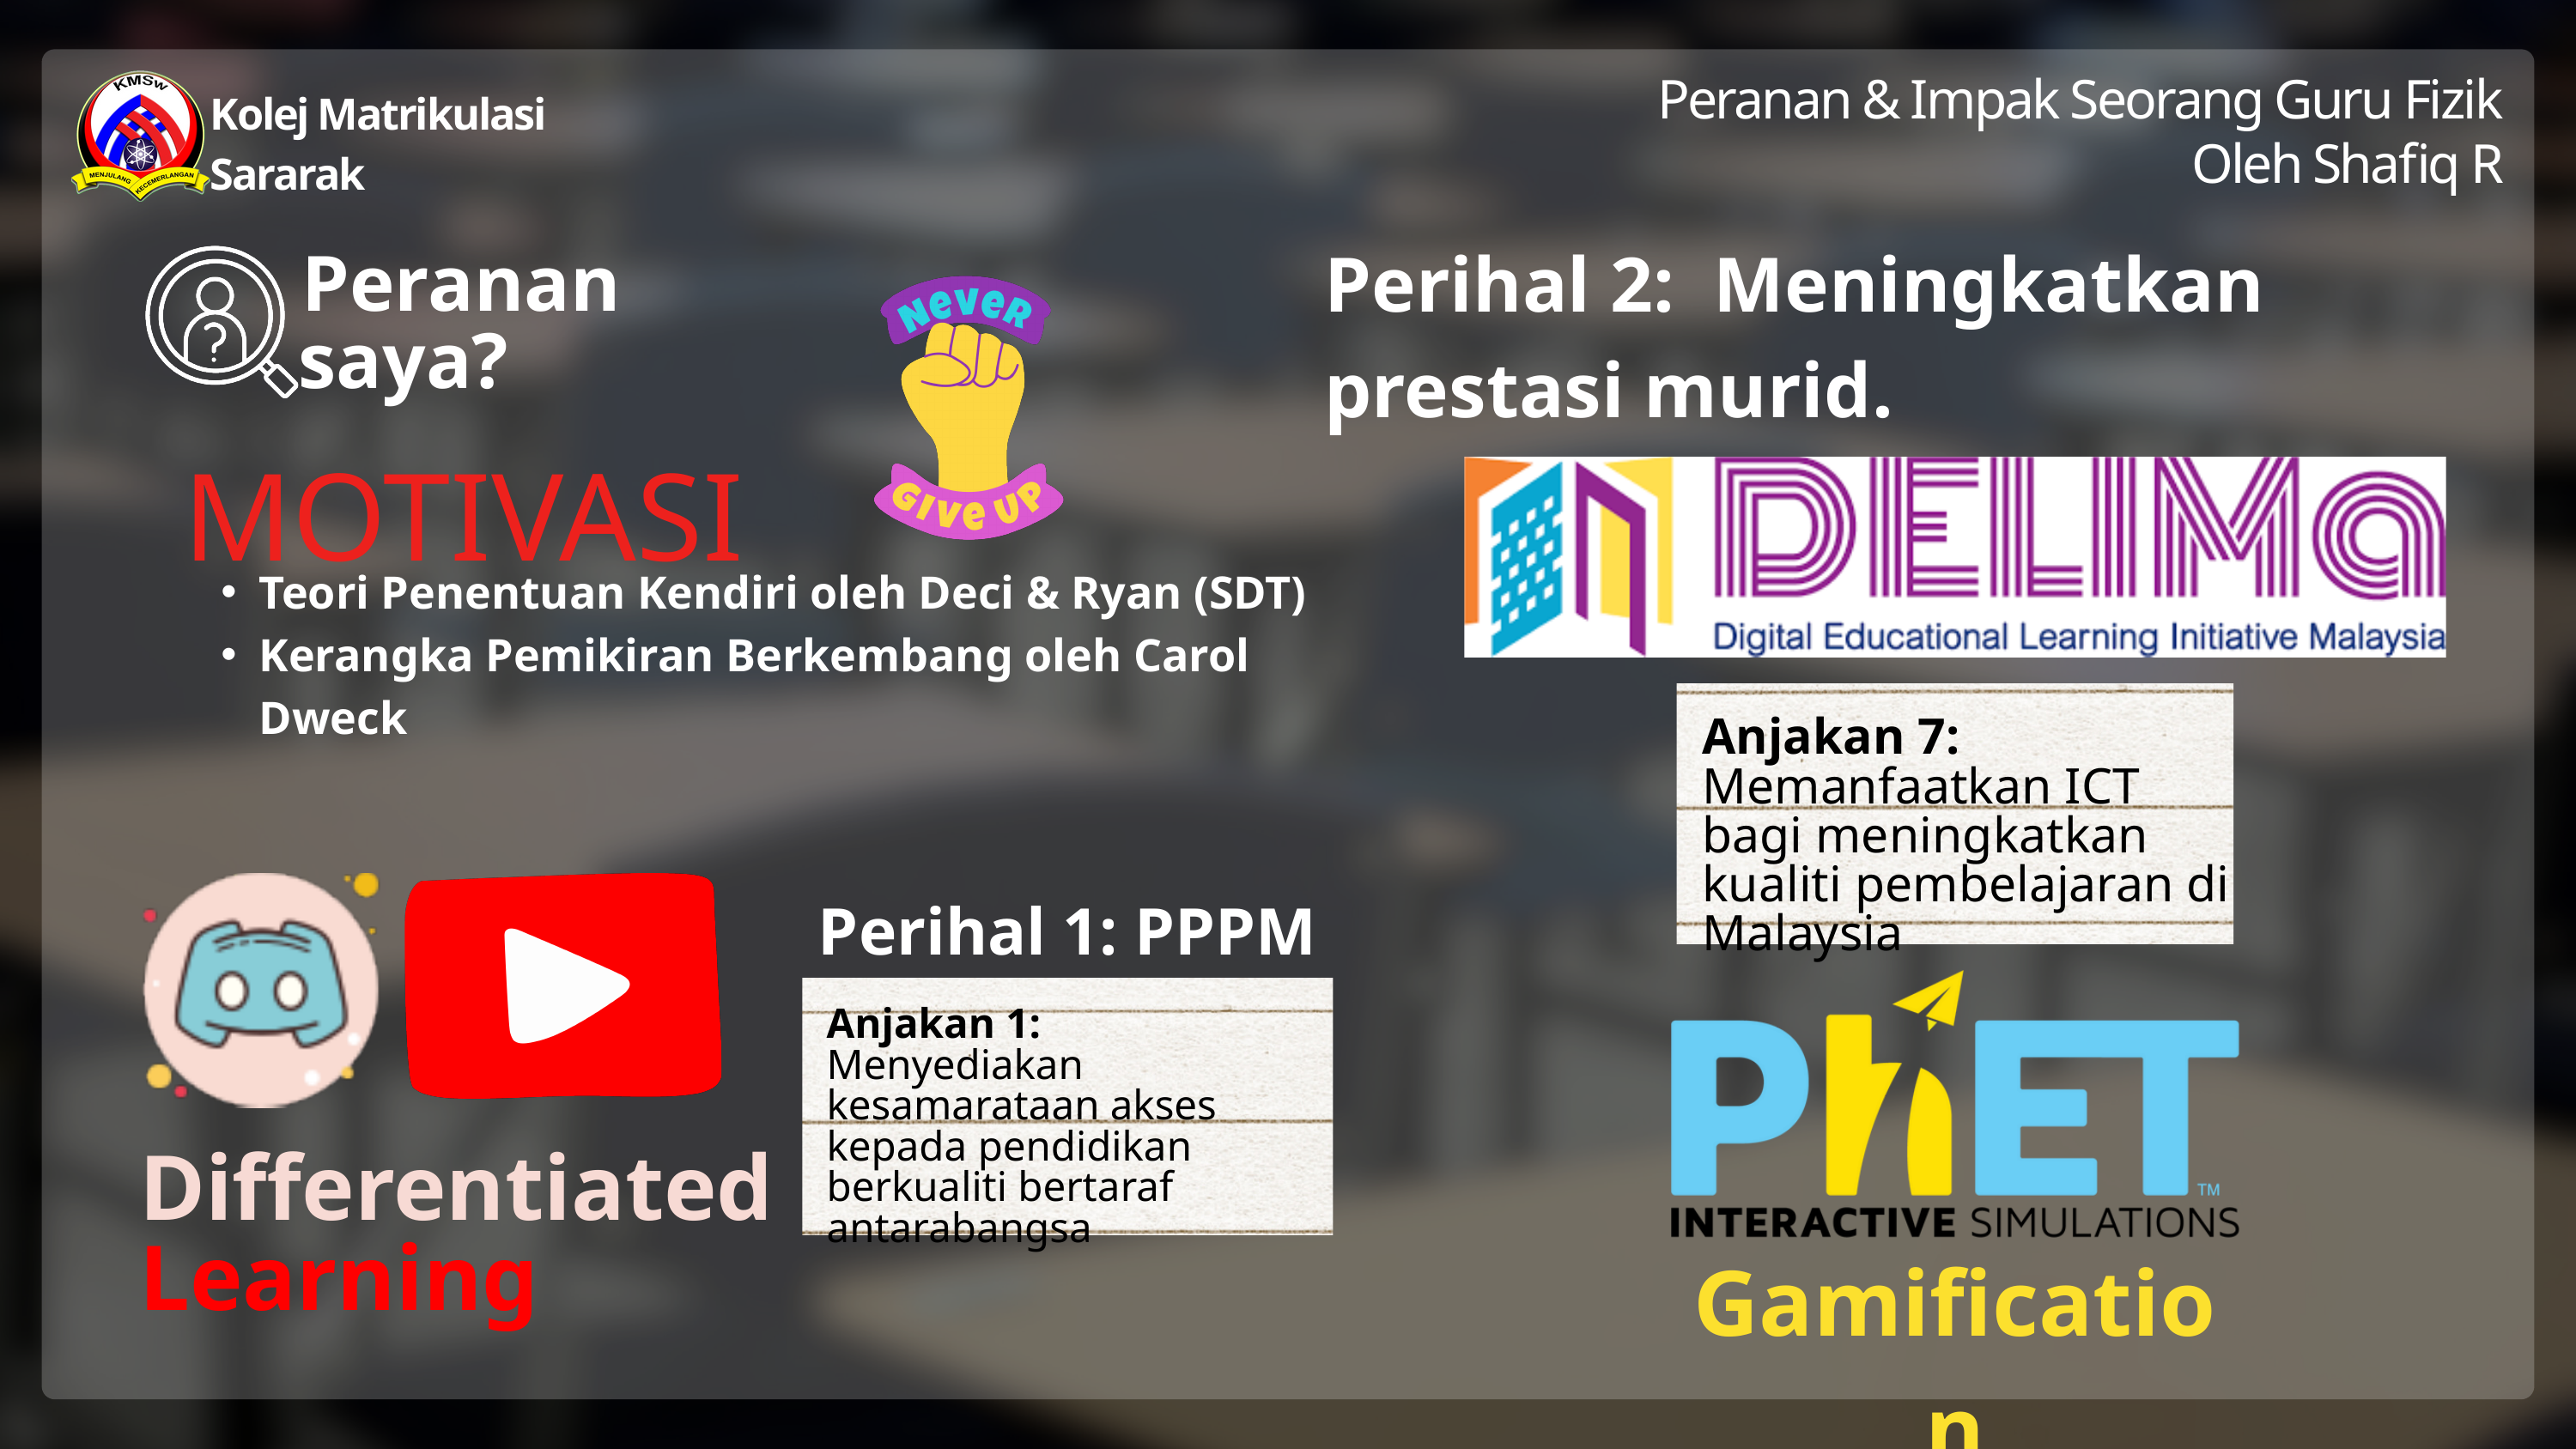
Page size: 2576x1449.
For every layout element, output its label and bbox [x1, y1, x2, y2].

text_box [801, 978, 1334, 1235]
text_box [1676, 683, 2234, 945]
text_box [41, 49, 2535, 1400]
text_box [0, 0, 2576, 1449]
text_box [1670, 969, 2240, 1348]
